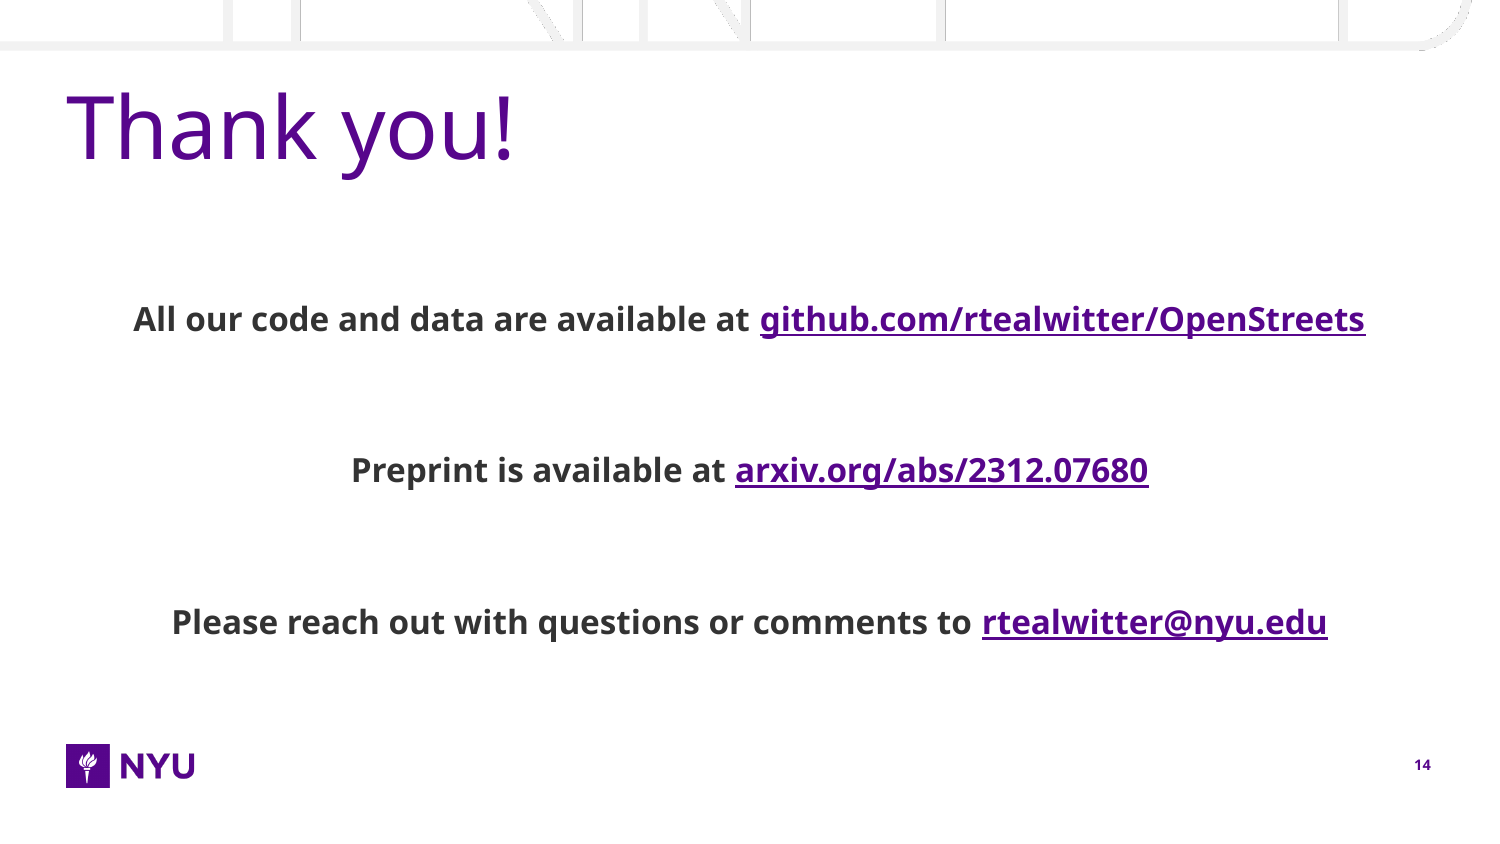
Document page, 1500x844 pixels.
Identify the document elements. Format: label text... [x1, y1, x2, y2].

title Thank you! [51, 72, 1434, 167]
picture [66, 744, 195, 788]
picture [0, 0, 1496, 51]
text_box All our code and data are available at github.com/rtealwitter/OpenStreets Preprint is available at arxiv.org/abs/2312.07680 Please reach out with questions or comments to rtealwitter@nyu.edu [66, 209, 1434, 731]
